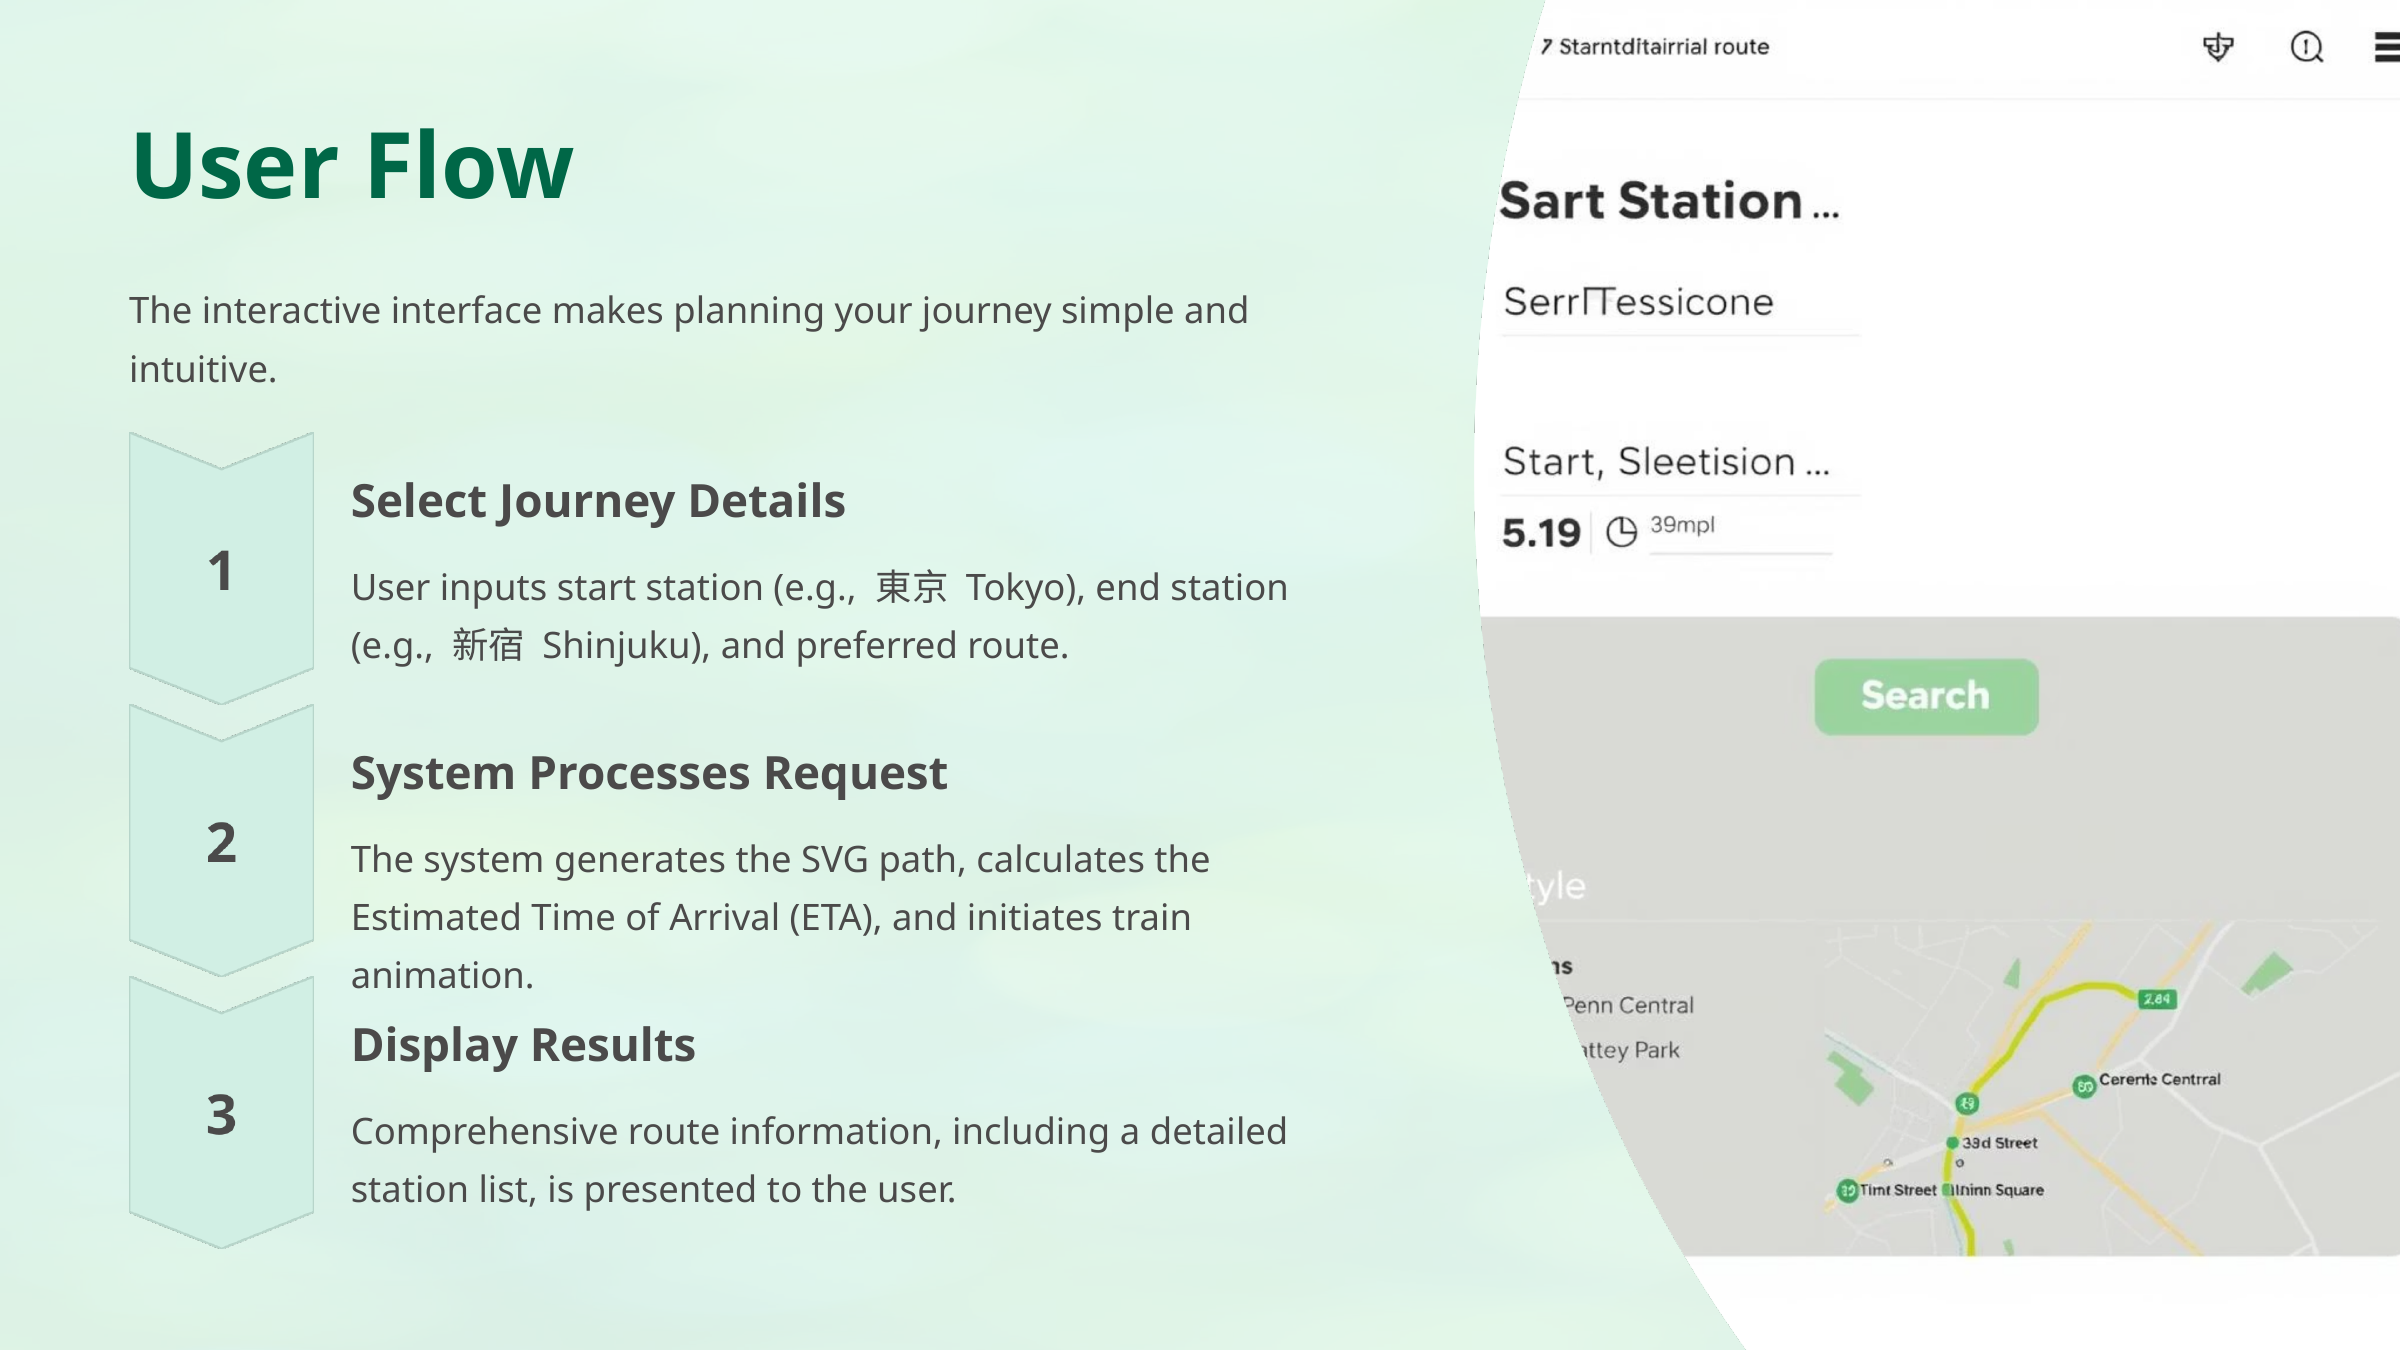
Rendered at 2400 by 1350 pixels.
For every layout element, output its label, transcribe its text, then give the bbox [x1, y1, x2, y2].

text_box Comprehensive route information, including a detailed station list, is presented to the user. [350, 1092, 1371, 1212]
picture [129, 432, 314, 1249]
text_box Display Results [350, 1013, 813, 1071]
text_box System Processes Request [350, 741, 960, 799]
text_box User inputs start station (e.g., 東京 Tokyo), end station (e.g., 新宿 Shinjuku), and preferred route. [350, 549, 1371, 668]
text_box User Flow [129, 101, 1053, 218]
picture [1454, 0, 2400, 1350]
text_box The system generates the SVG path, calculates the Estimated Time of Arrival (ETA), and initiates train animation. [350, 821, 1371, 940]
text_box Select Journey Details [350, 469, 864, 528]
text_box The interactive interface makes planning your journey simple and intuitive. [129, 272, 1371, 391]
